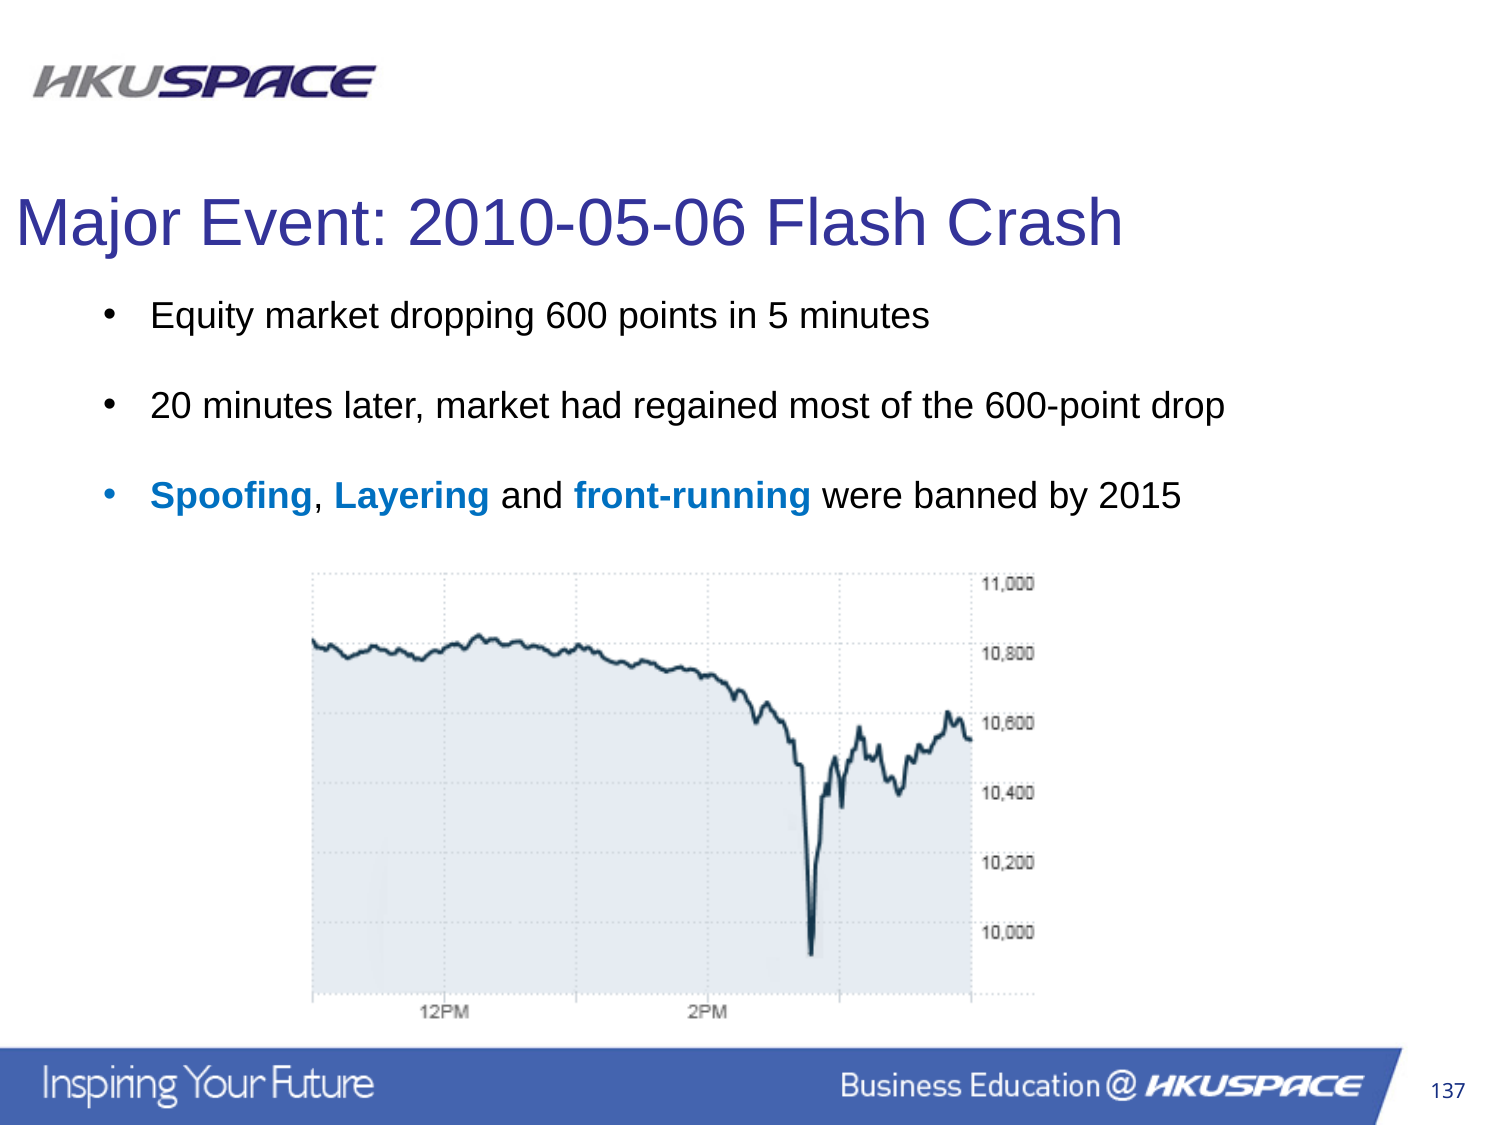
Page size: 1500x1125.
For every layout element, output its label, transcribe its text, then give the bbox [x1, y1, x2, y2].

slide_number 137 [1415, 1070, 1499, 1125]
title Major Event: 2010-05-06 Flash Crash [0, 101, 1325, 266]
picture [0, 0, 1500, 1125]
text_box Equity market dropping 600 points in 5 minutes 20 minutes later, market had regained most of the 600-point drop Spoofing, Layering and front-running were banned by 2015 [88, 283, 1282, 524]
